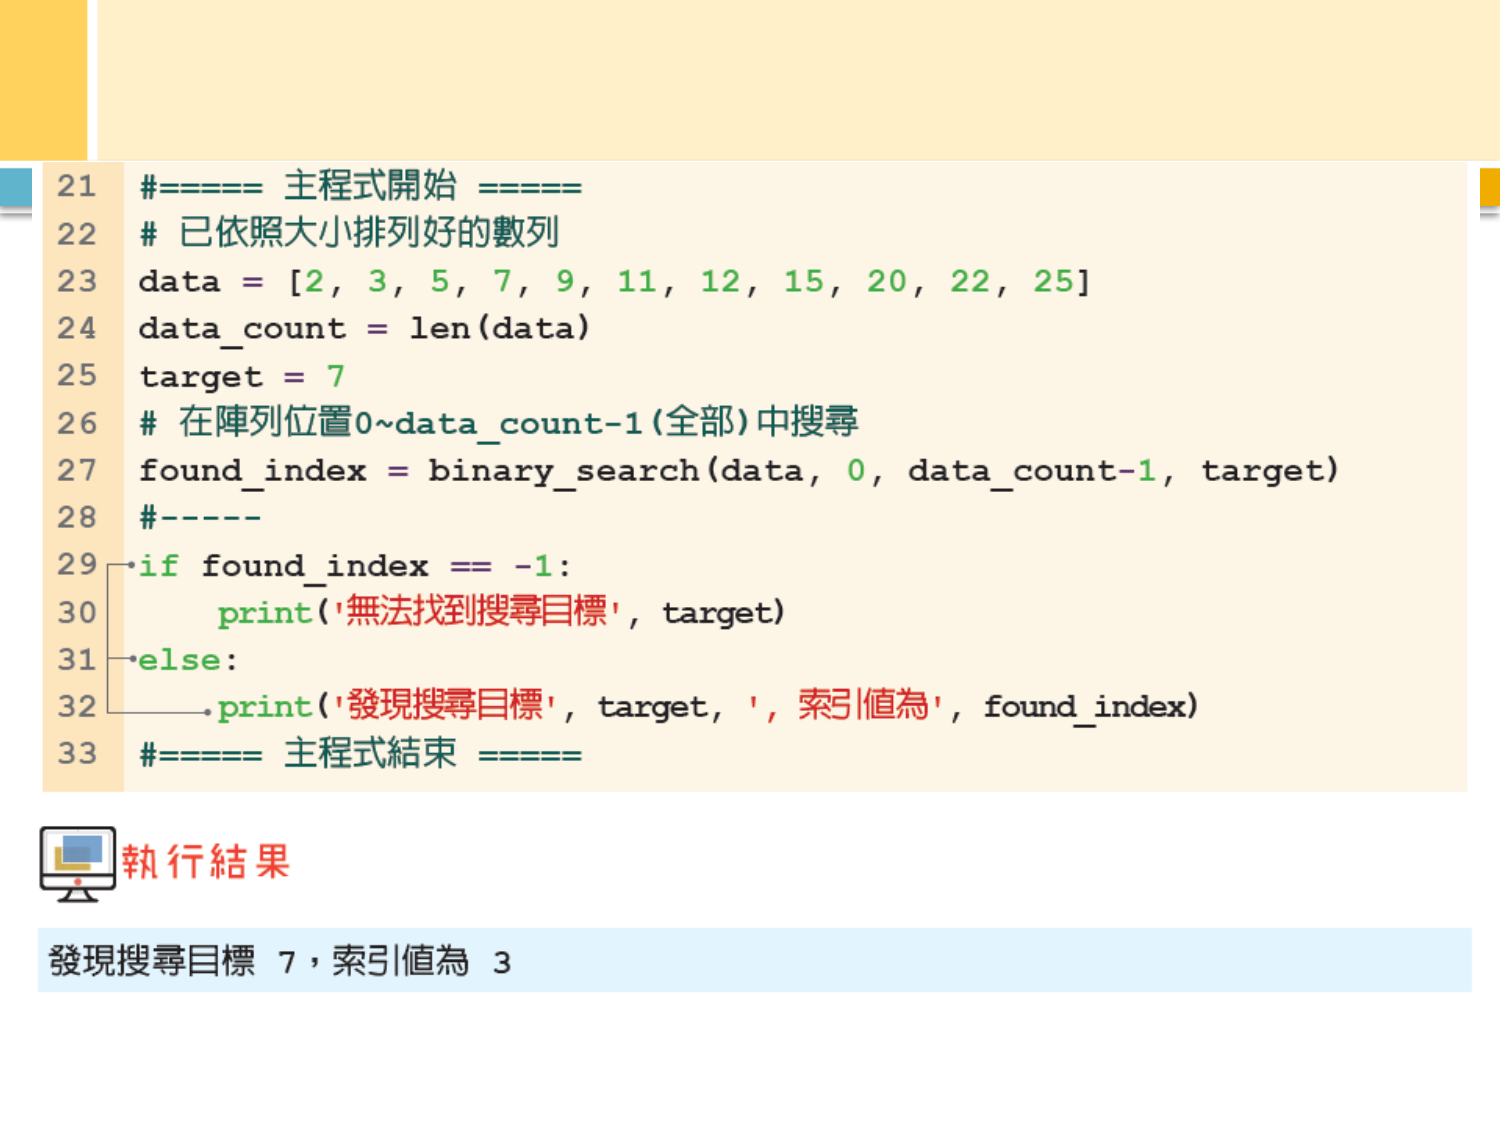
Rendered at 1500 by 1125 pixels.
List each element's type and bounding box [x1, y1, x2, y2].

picture [31, 162, 1480, 998]
